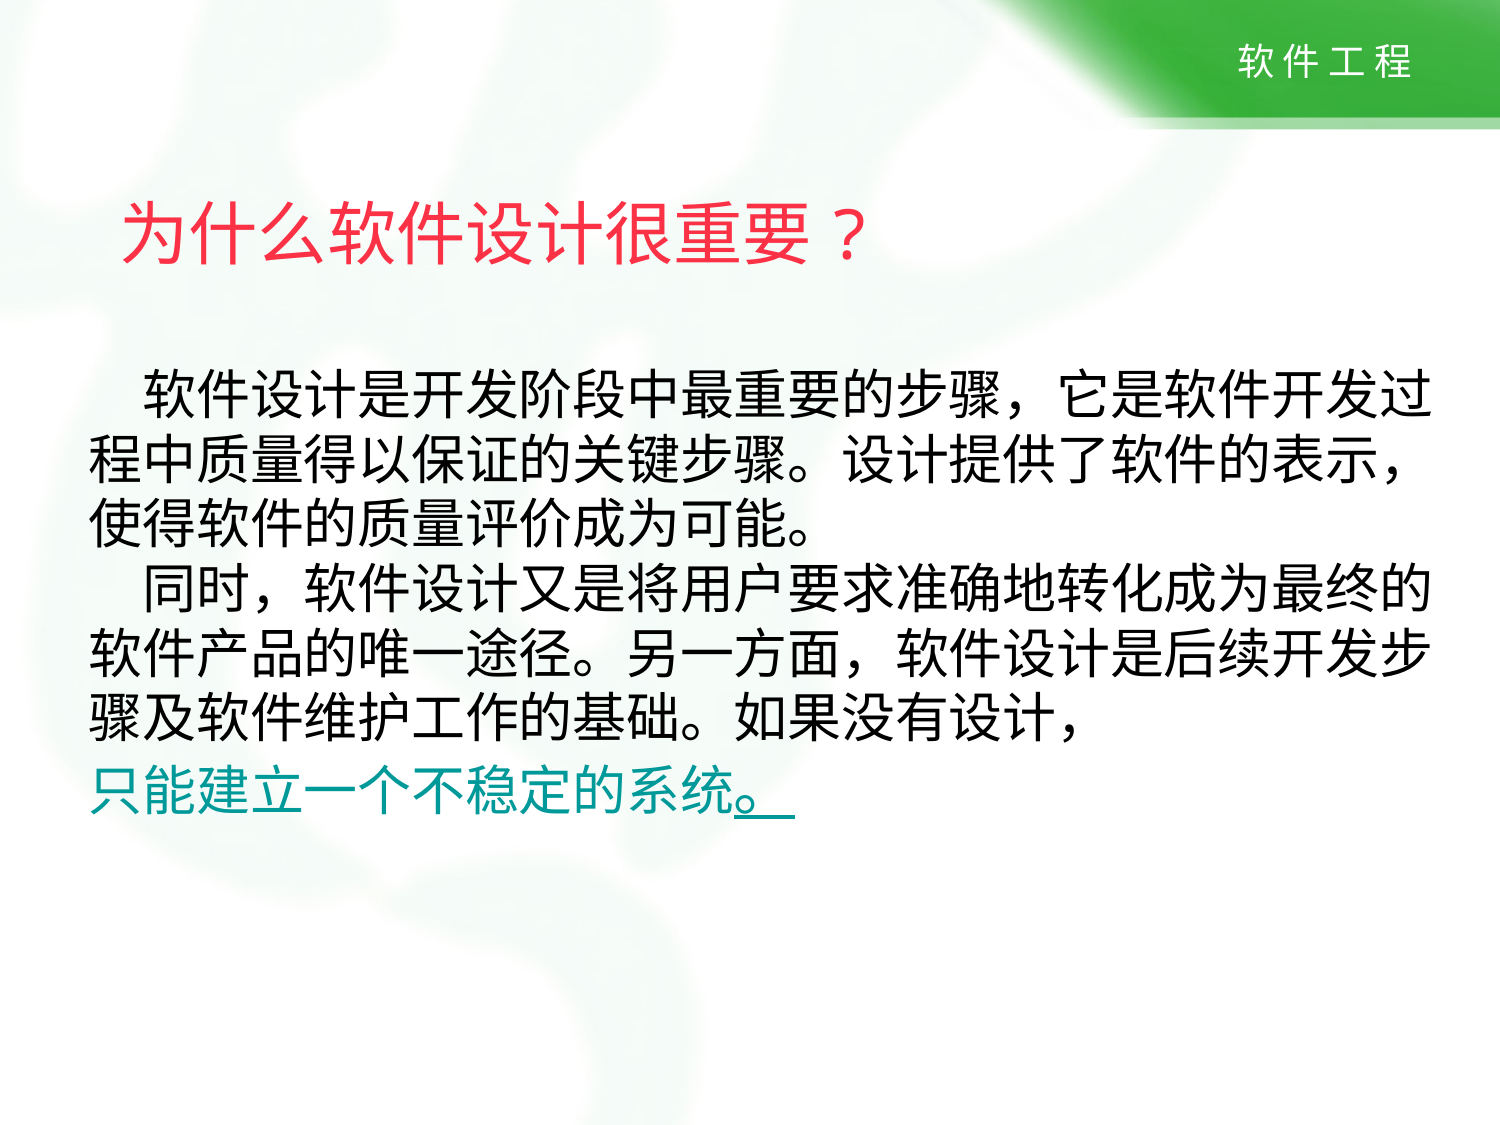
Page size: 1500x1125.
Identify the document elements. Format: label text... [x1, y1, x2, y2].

picture [0, 0, 1500, 1125]
list 为什么软件设计很重要? [104, 141, 956, 230]
text_box 软件设计是开发阶段中最重要的步骤，它是软件开发过程中质量得以保证的关键步骤。设计提供了软件的表示，使得软件的质量评价成为可能。 同时，软件设计又是将用户要求准确地转化成为最终的软件产品的唯一途径。另一方面，软件设计是后续开发步骤及软件维护工作的基础。如果没有设计，只能建立一个不稳定的系统。 [74, 353, 1449, 845]
